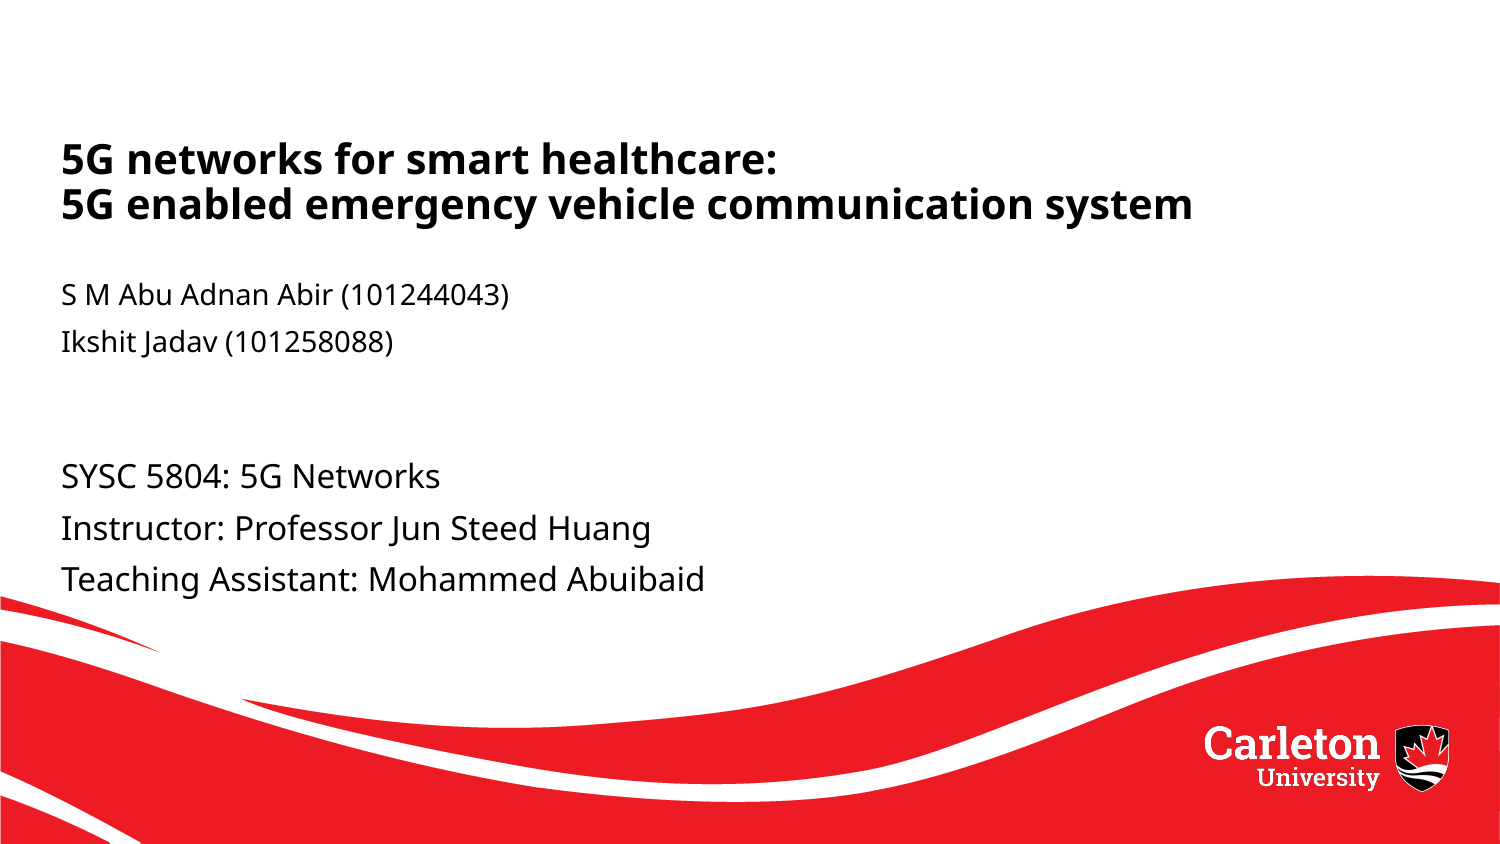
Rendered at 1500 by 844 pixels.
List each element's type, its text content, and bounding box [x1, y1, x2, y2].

subtitle S M Abu Adnan Abir (101244043) Ikshit Jadav (101258088) SYSC 5804: 5G Networks Instructor: Professor Jun Steed Huang Teaching Assistant: Mohammed Abuibaid [61, 280, 1419, 677]
picture [0, 0, 1500, 844]
title 5G networks for smart healthcare: 5G enabled emergency vehicle communication system [61, 63, 1495, 230]
